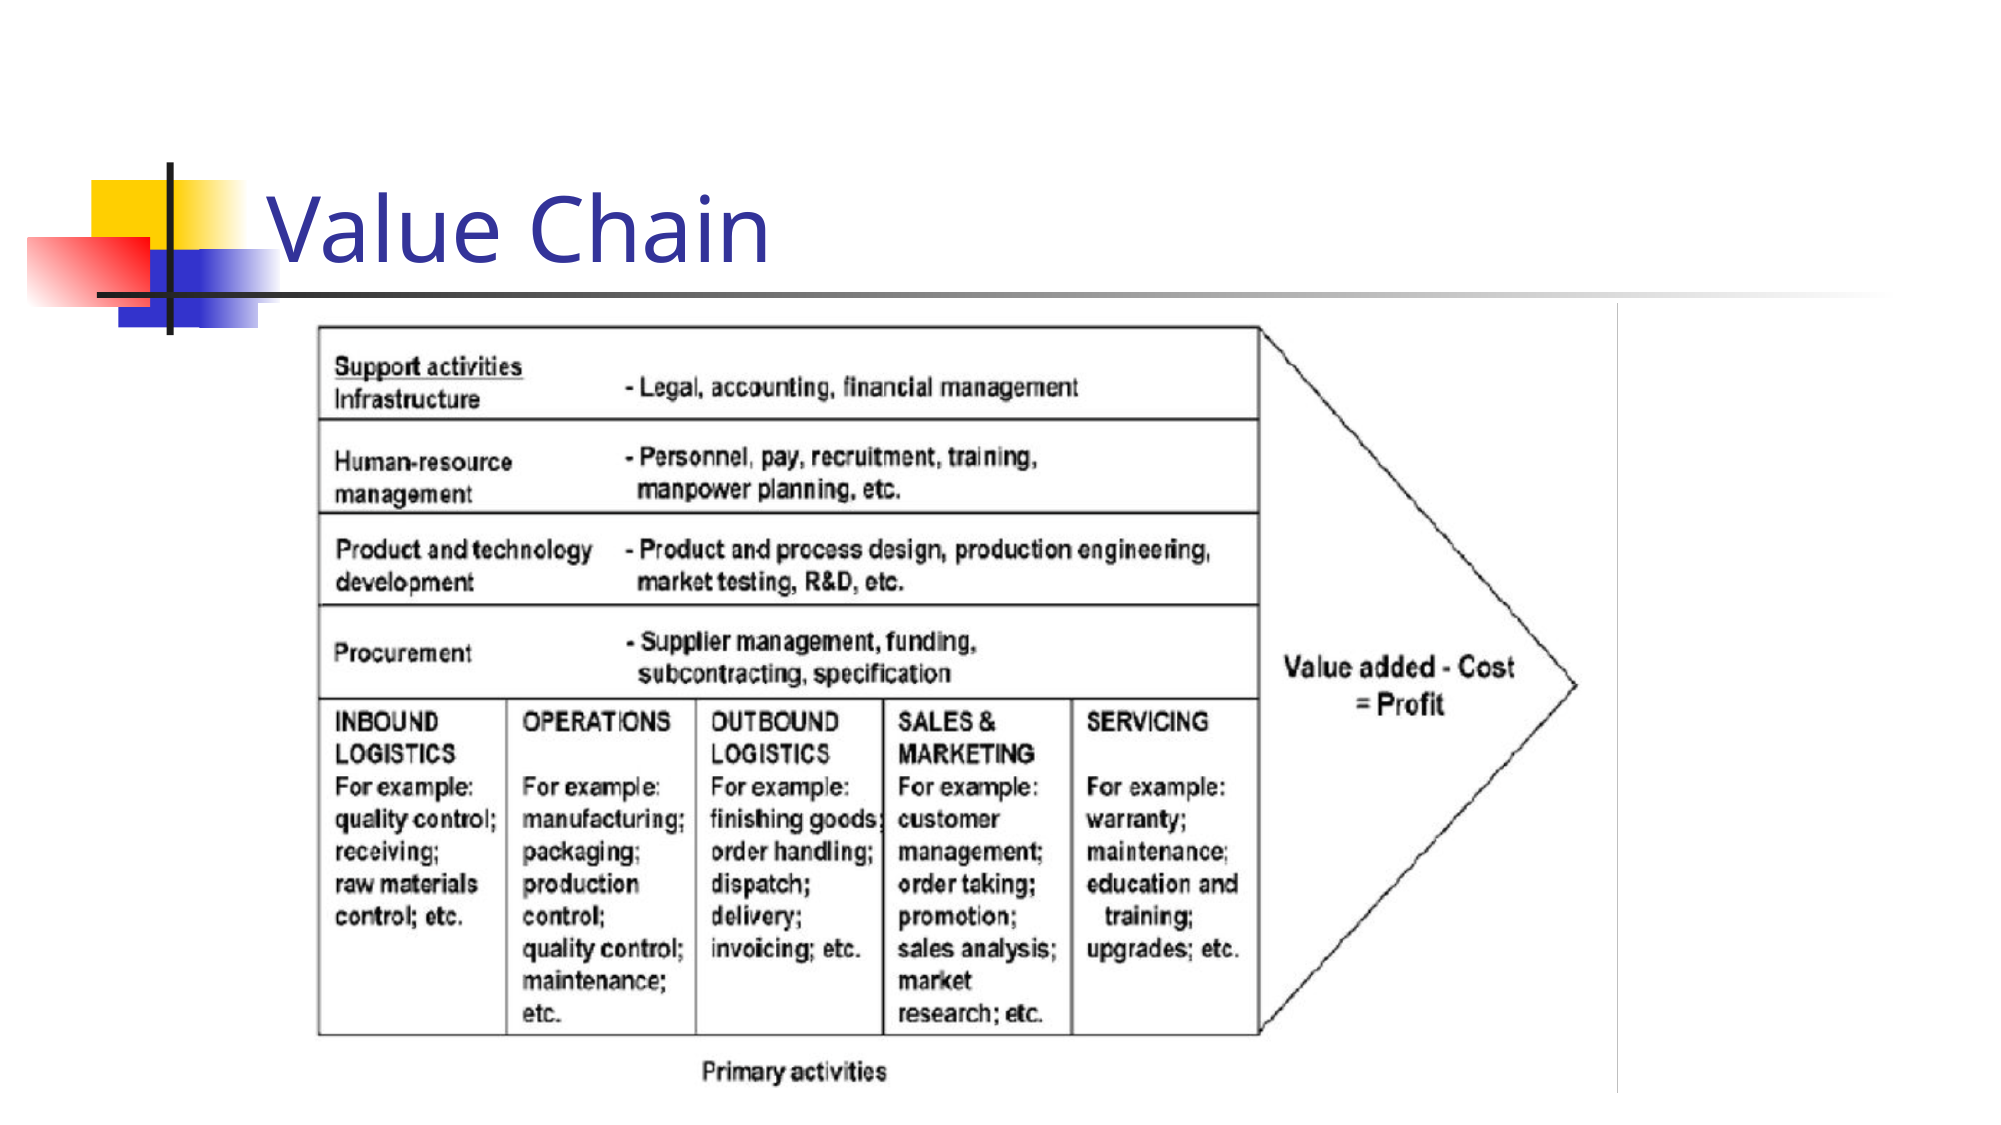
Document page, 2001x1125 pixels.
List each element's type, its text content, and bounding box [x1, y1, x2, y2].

picture [258, 303, 1619, 1094]
title Value Chain [251, 101, 1957, 289]
